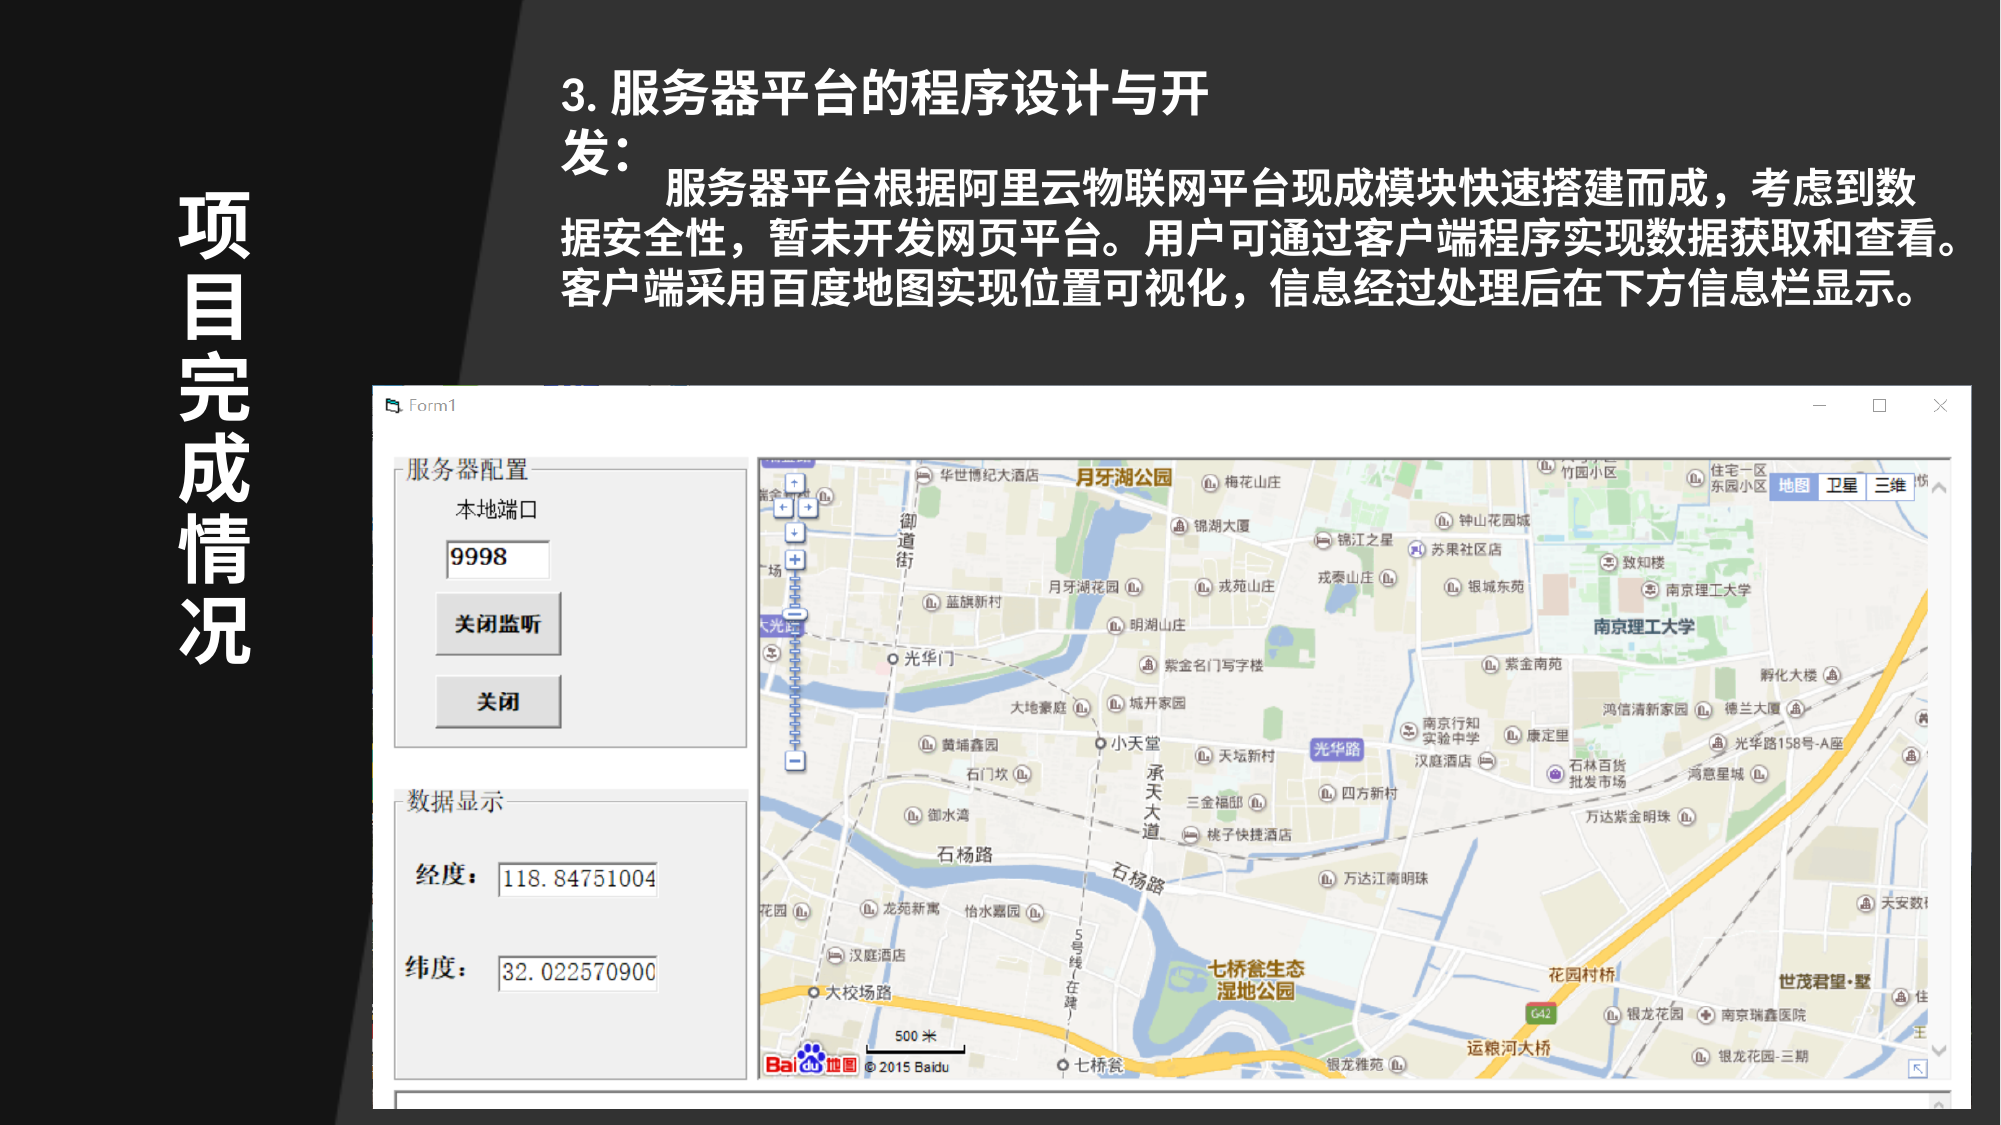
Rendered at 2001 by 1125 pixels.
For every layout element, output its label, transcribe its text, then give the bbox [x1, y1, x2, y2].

picture [0, 0, 2001, 1125]
text_box [0, 0, 2000, 75]
text_box 服务器平台根据阿里云物联网平台现成模块快速搭建而成，考虑到数据安全性，暂未开发网页平台。用户可通过客户端程序实现数据获取和查看。客户端采用百度地图实现位置可视化，信息经过处理后在下方信息栏显示。 [545, 154, 1972, 320]
text_box 3.服务器平台的程序设计与开发： [545, 75, 1270, 154]
title 项 目 完 成 情 况 [20, 212, 411, 772]
